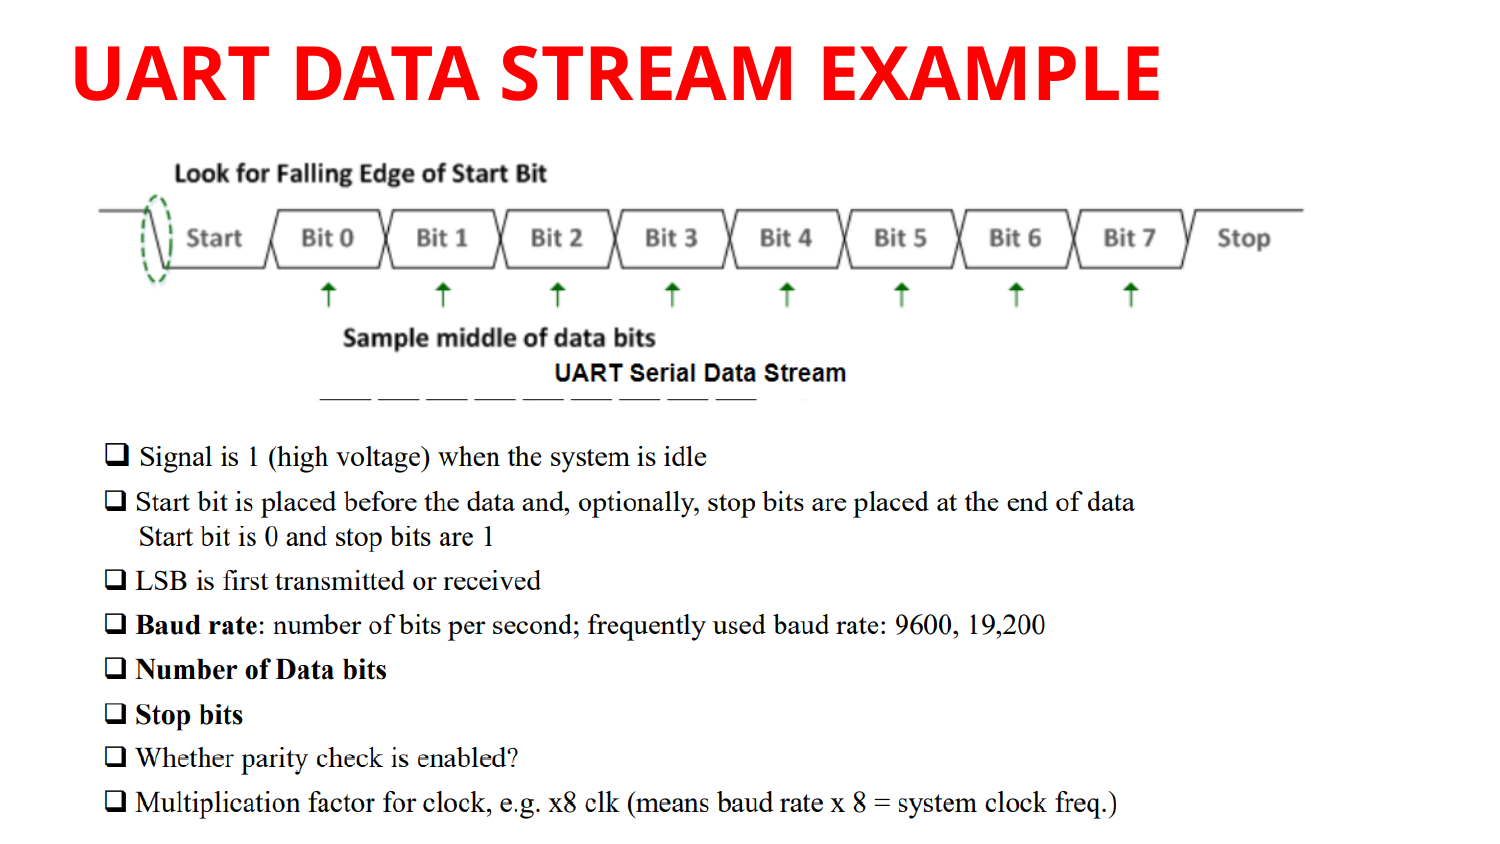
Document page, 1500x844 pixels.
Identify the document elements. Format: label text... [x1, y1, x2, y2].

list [54, 132, 1323, 392]
picture [84, 399, 1163, 832]
title UART DATA STREAM EXAMPLE [55, 10, 1322, 90]
